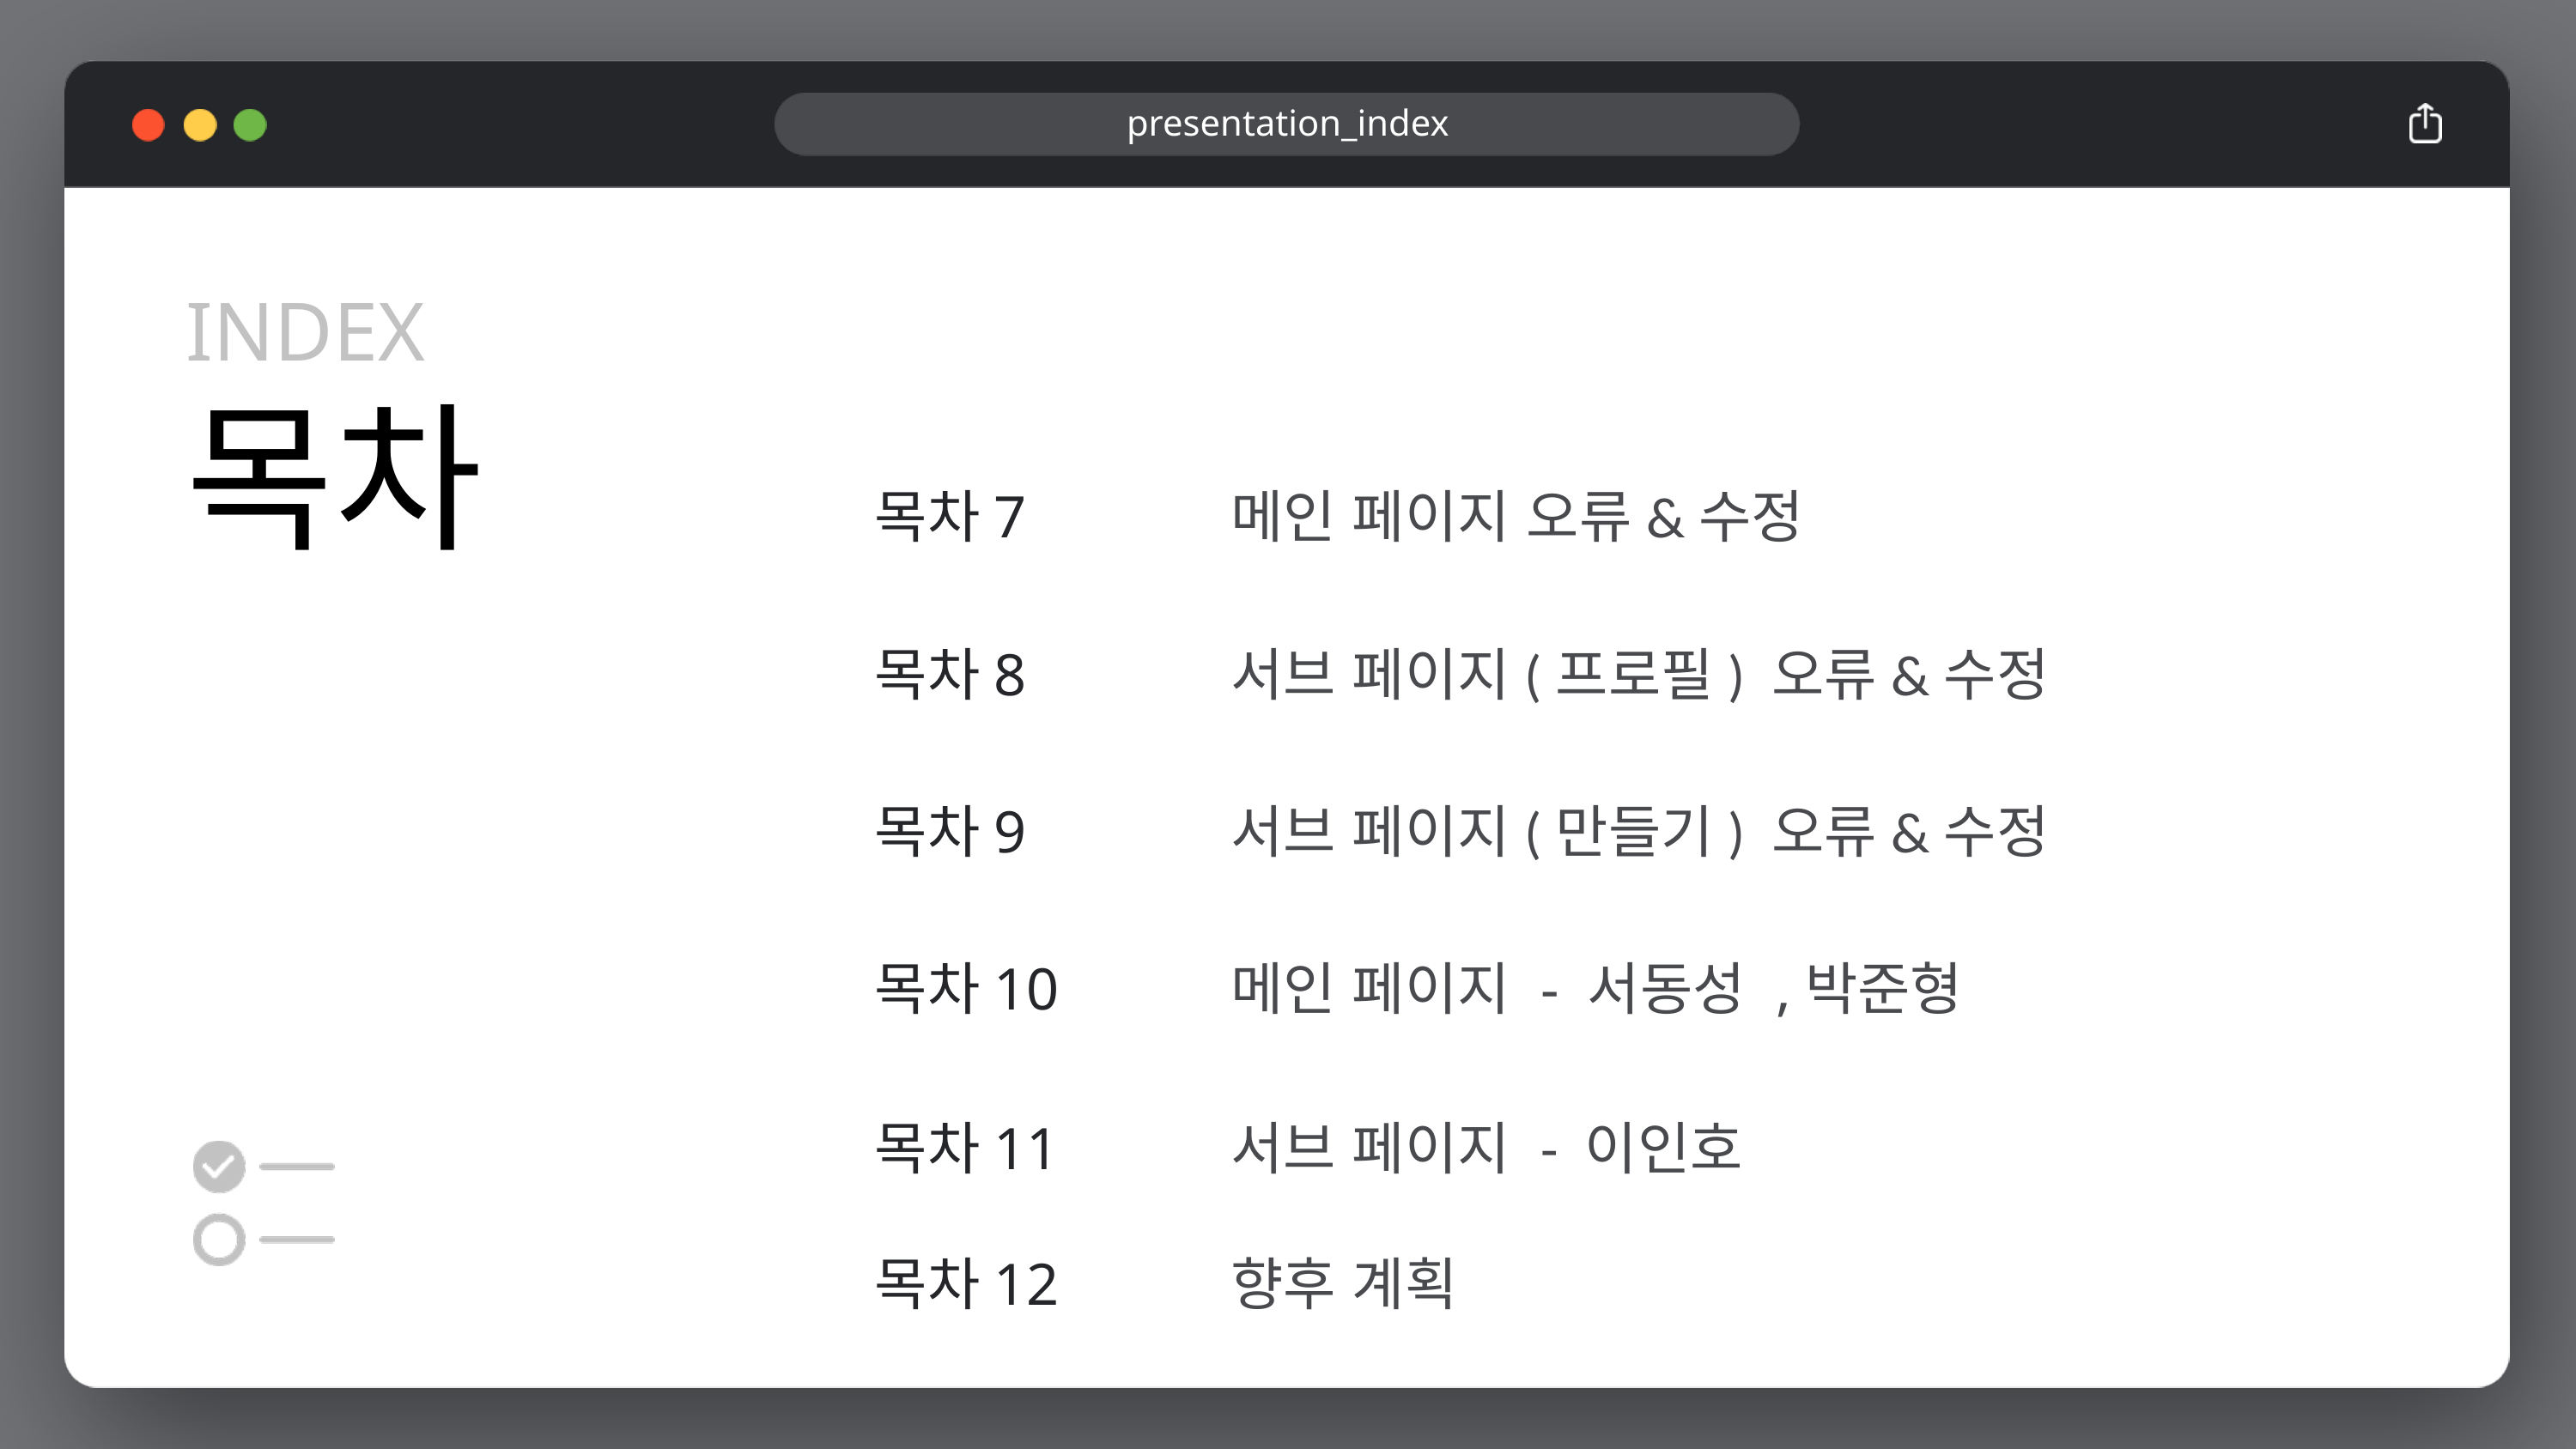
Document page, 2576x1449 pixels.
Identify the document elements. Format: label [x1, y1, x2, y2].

picture [64, 60, 2511, 1388]
